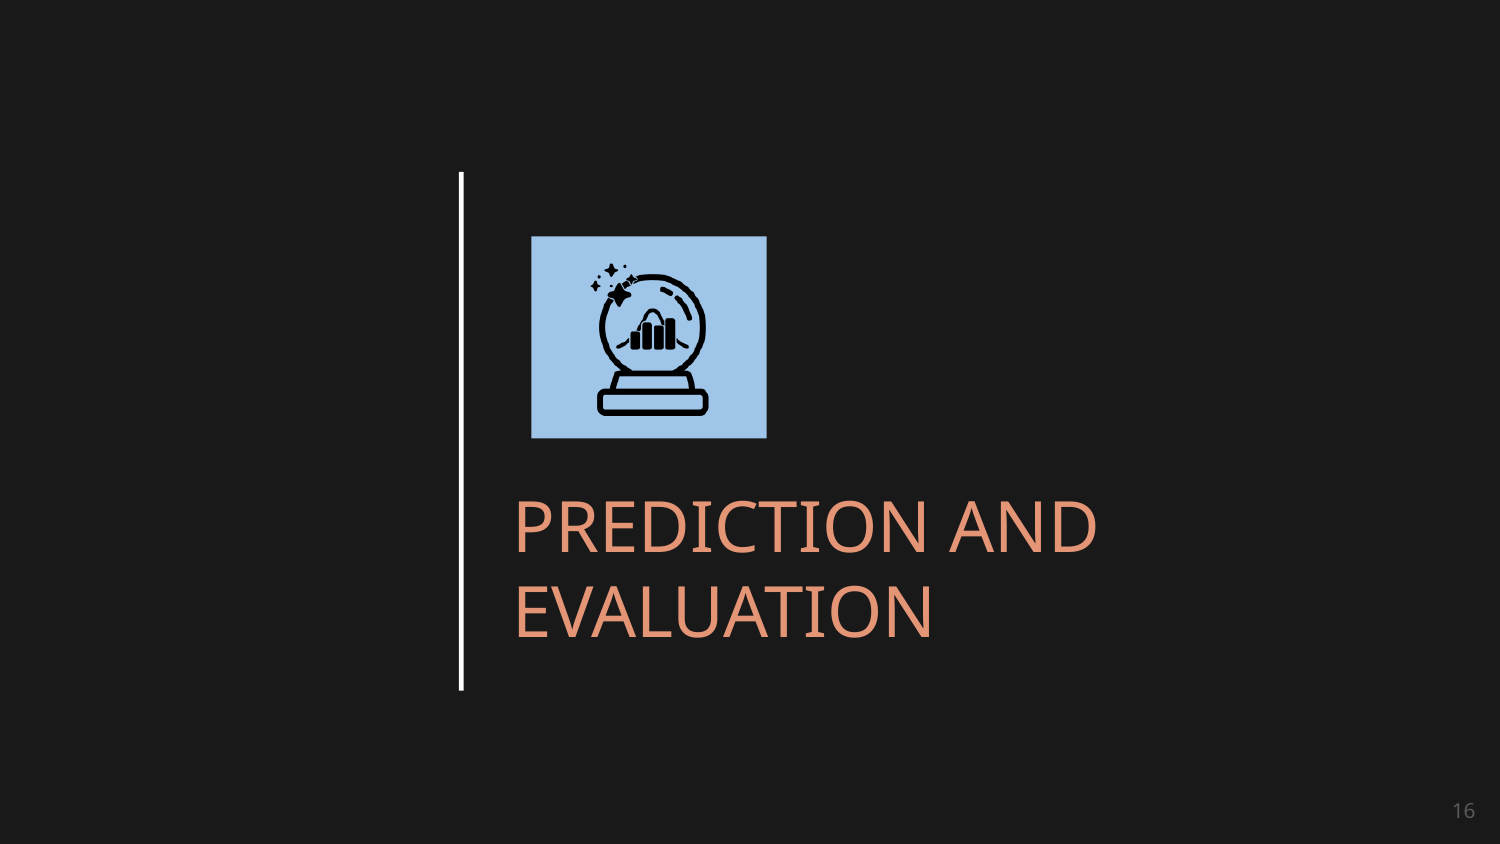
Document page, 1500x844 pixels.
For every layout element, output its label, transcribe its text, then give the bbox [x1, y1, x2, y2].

picture [564, 258, 734, 428]
text_box [531, 236, 767, 439]
text_box PREDICTION AND EVALUATION [497, 467, 1383, 757]
slide_number ‹#› [1400, 779, 1491, 844]
